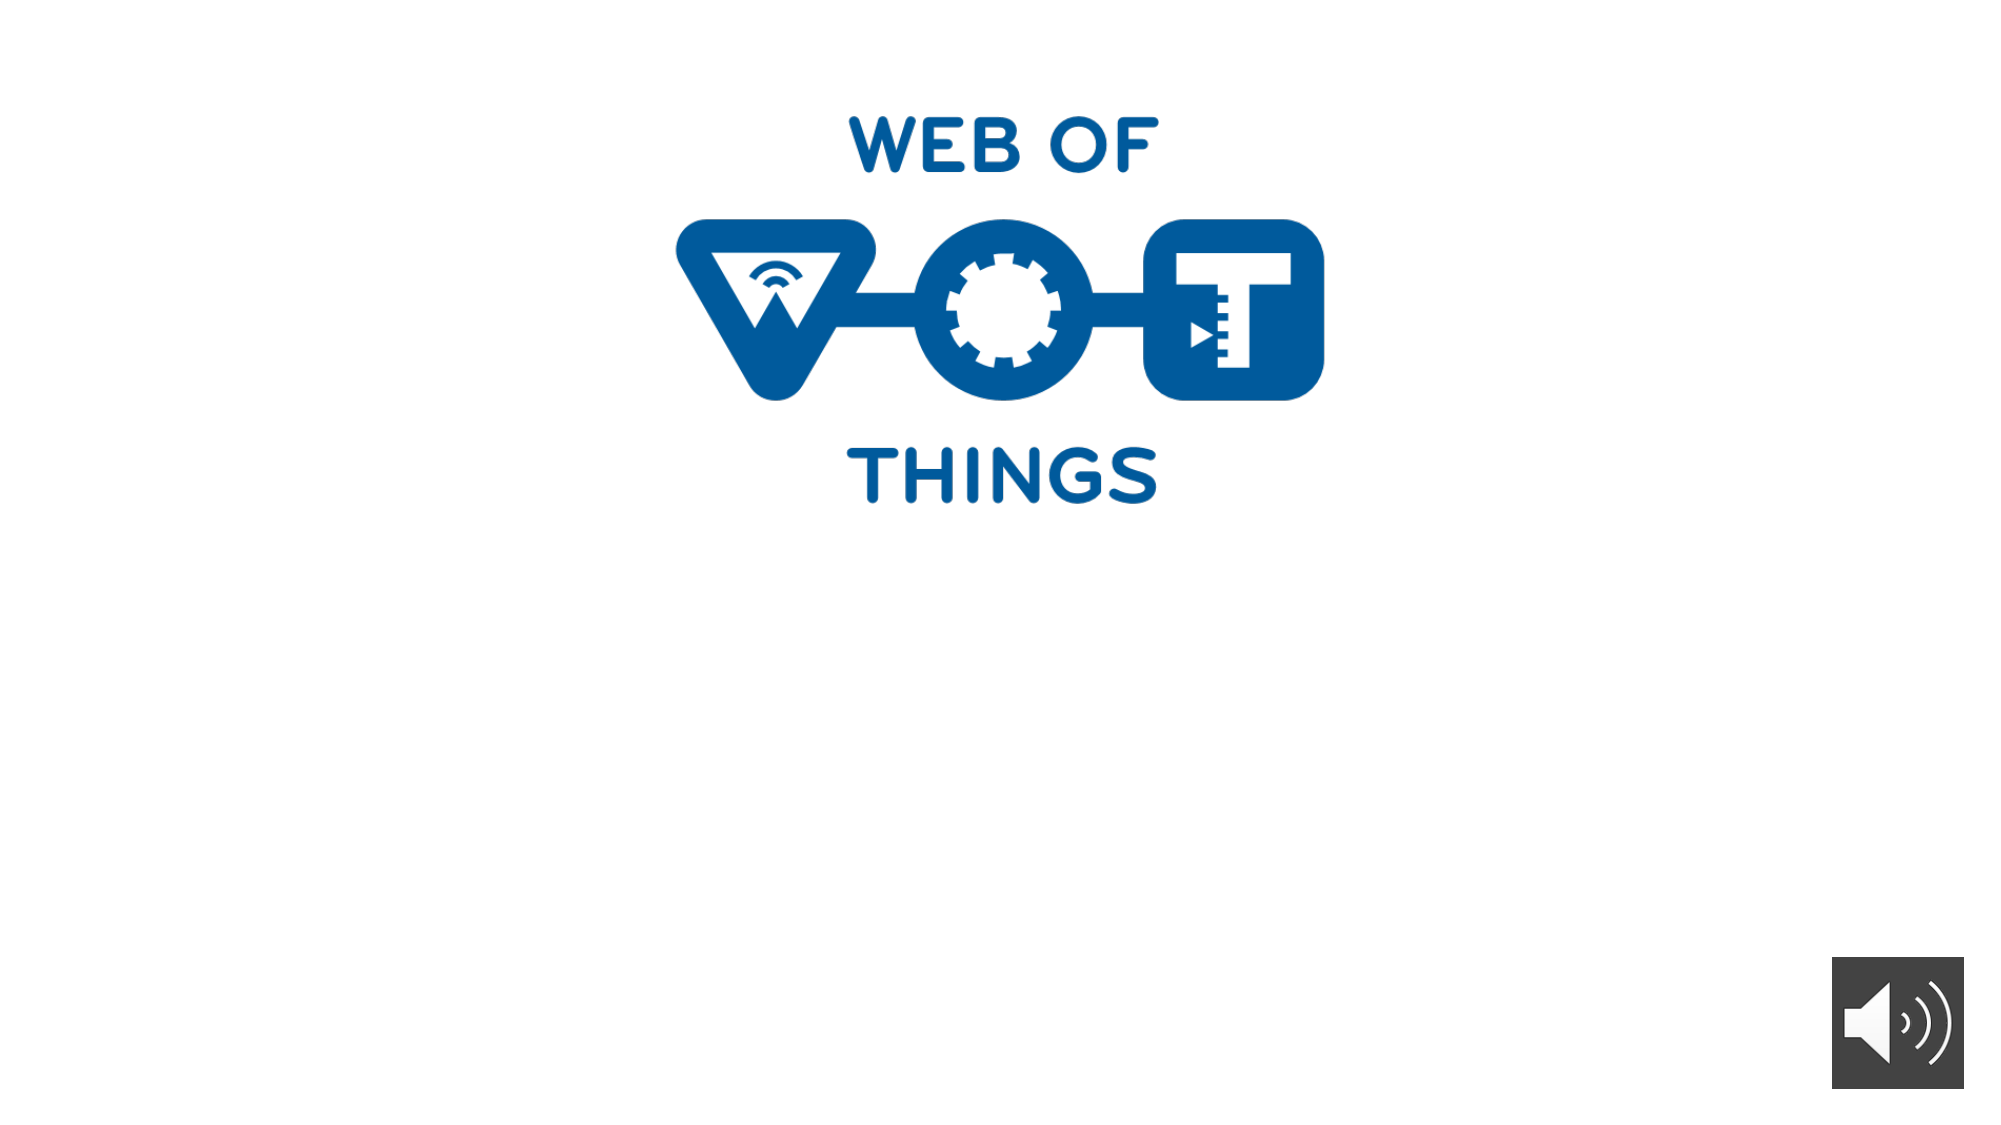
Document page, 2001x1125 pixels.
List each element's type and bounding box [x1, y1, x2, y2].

picture [1831, 956, 1965, 1090]
picture [602, 72, 1398, 548]
